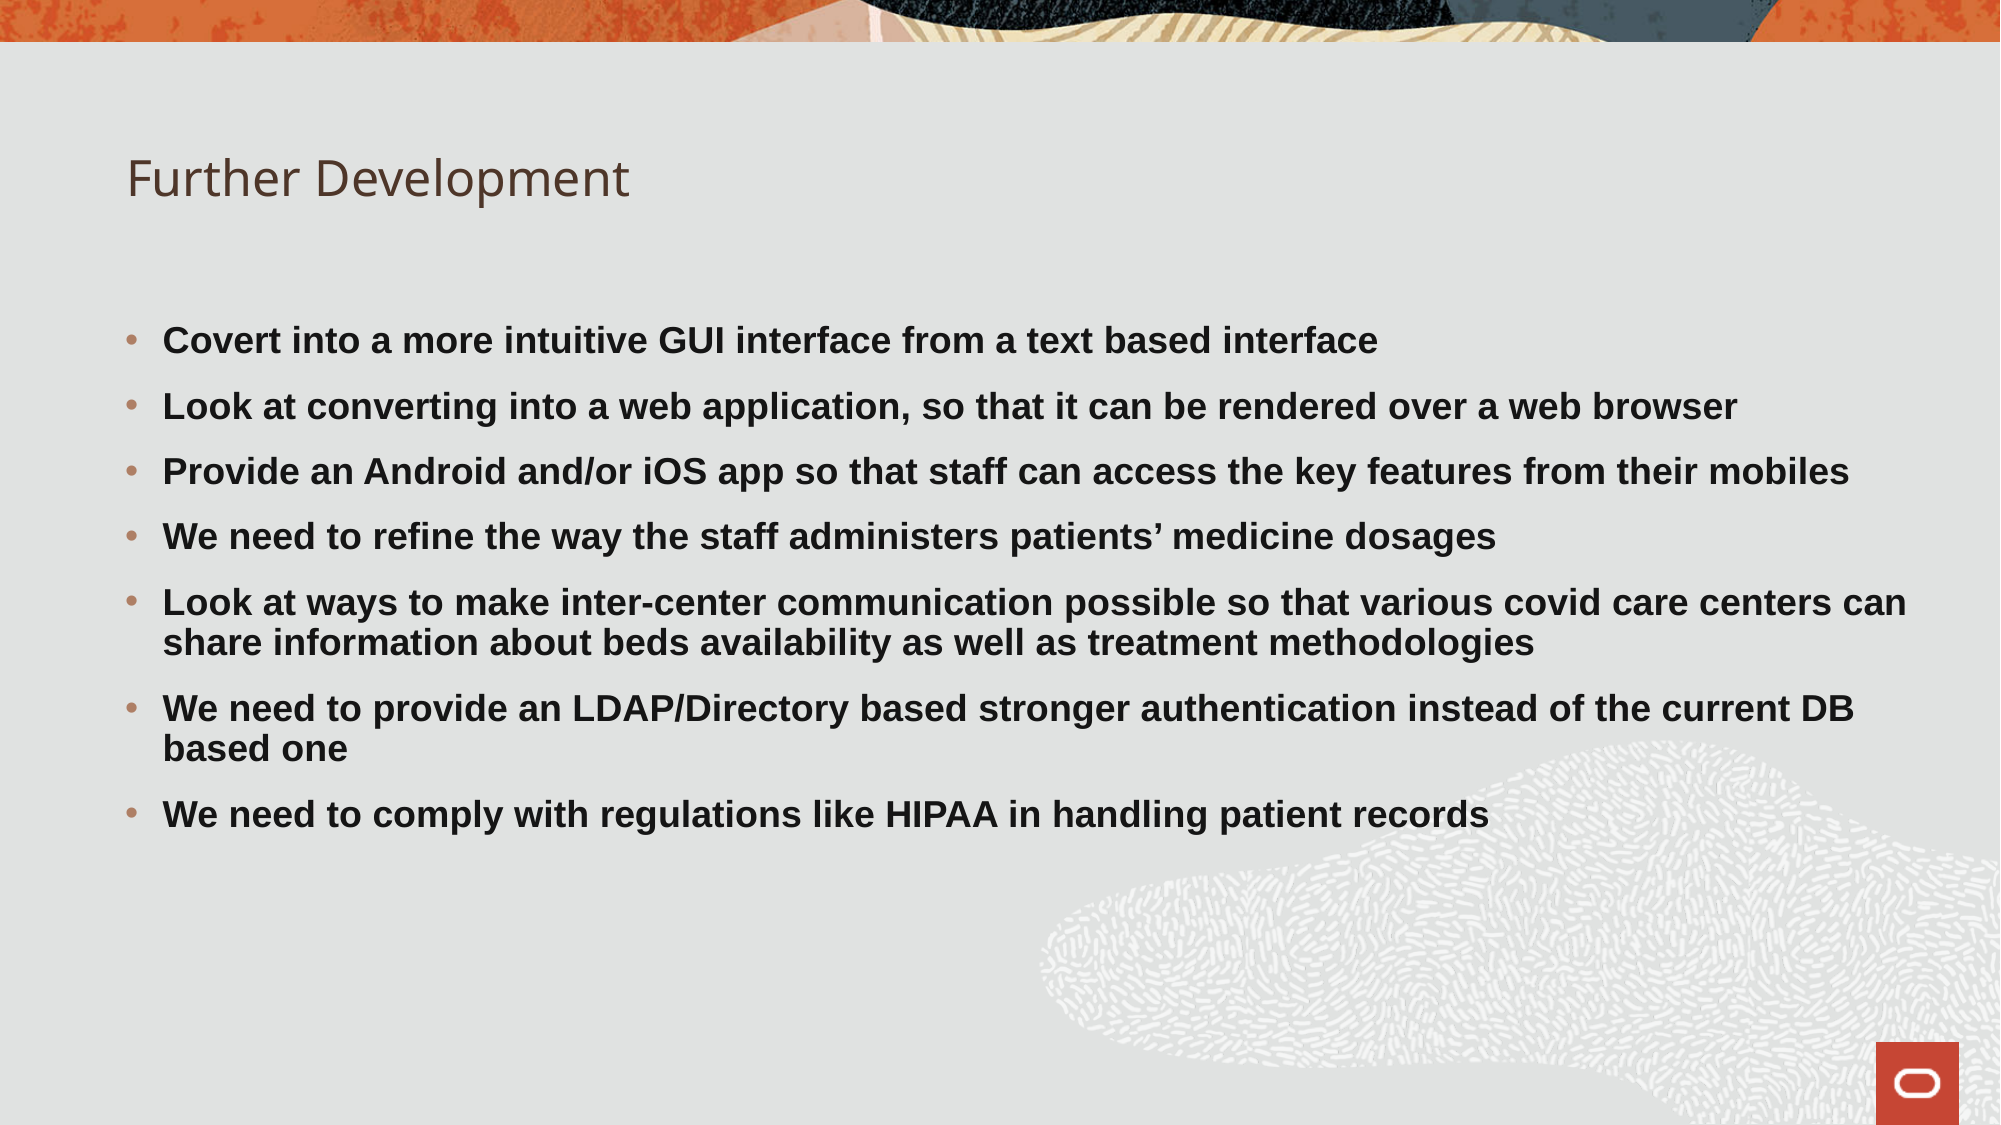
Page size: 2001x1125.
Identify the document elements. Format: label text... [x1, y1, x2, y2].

picture [0, 0, 2000, 42]
picture [1039, 739, 2000, 1125]
title Further Development [125, 127, 1749, 268]
text_box Covert into a more intuitive GUI interface from a text based interface Look at converting into a web application, so that it can be rendered over a web browser Provide an Android and/or iOS app so that staff can access the key features from their mobiles We need to refine the way the staff administers patients’ medicine dosages Look at ways to make inter-center communication possible so that various covid care centers can share information about beds availability as well as treatment methodologies We need to provide an LDAP/Directory based stronger authentication instead of the current DB based one We need to comply with regulations like HIPAA in handling patient records [110, 313, 1936, 1048]
